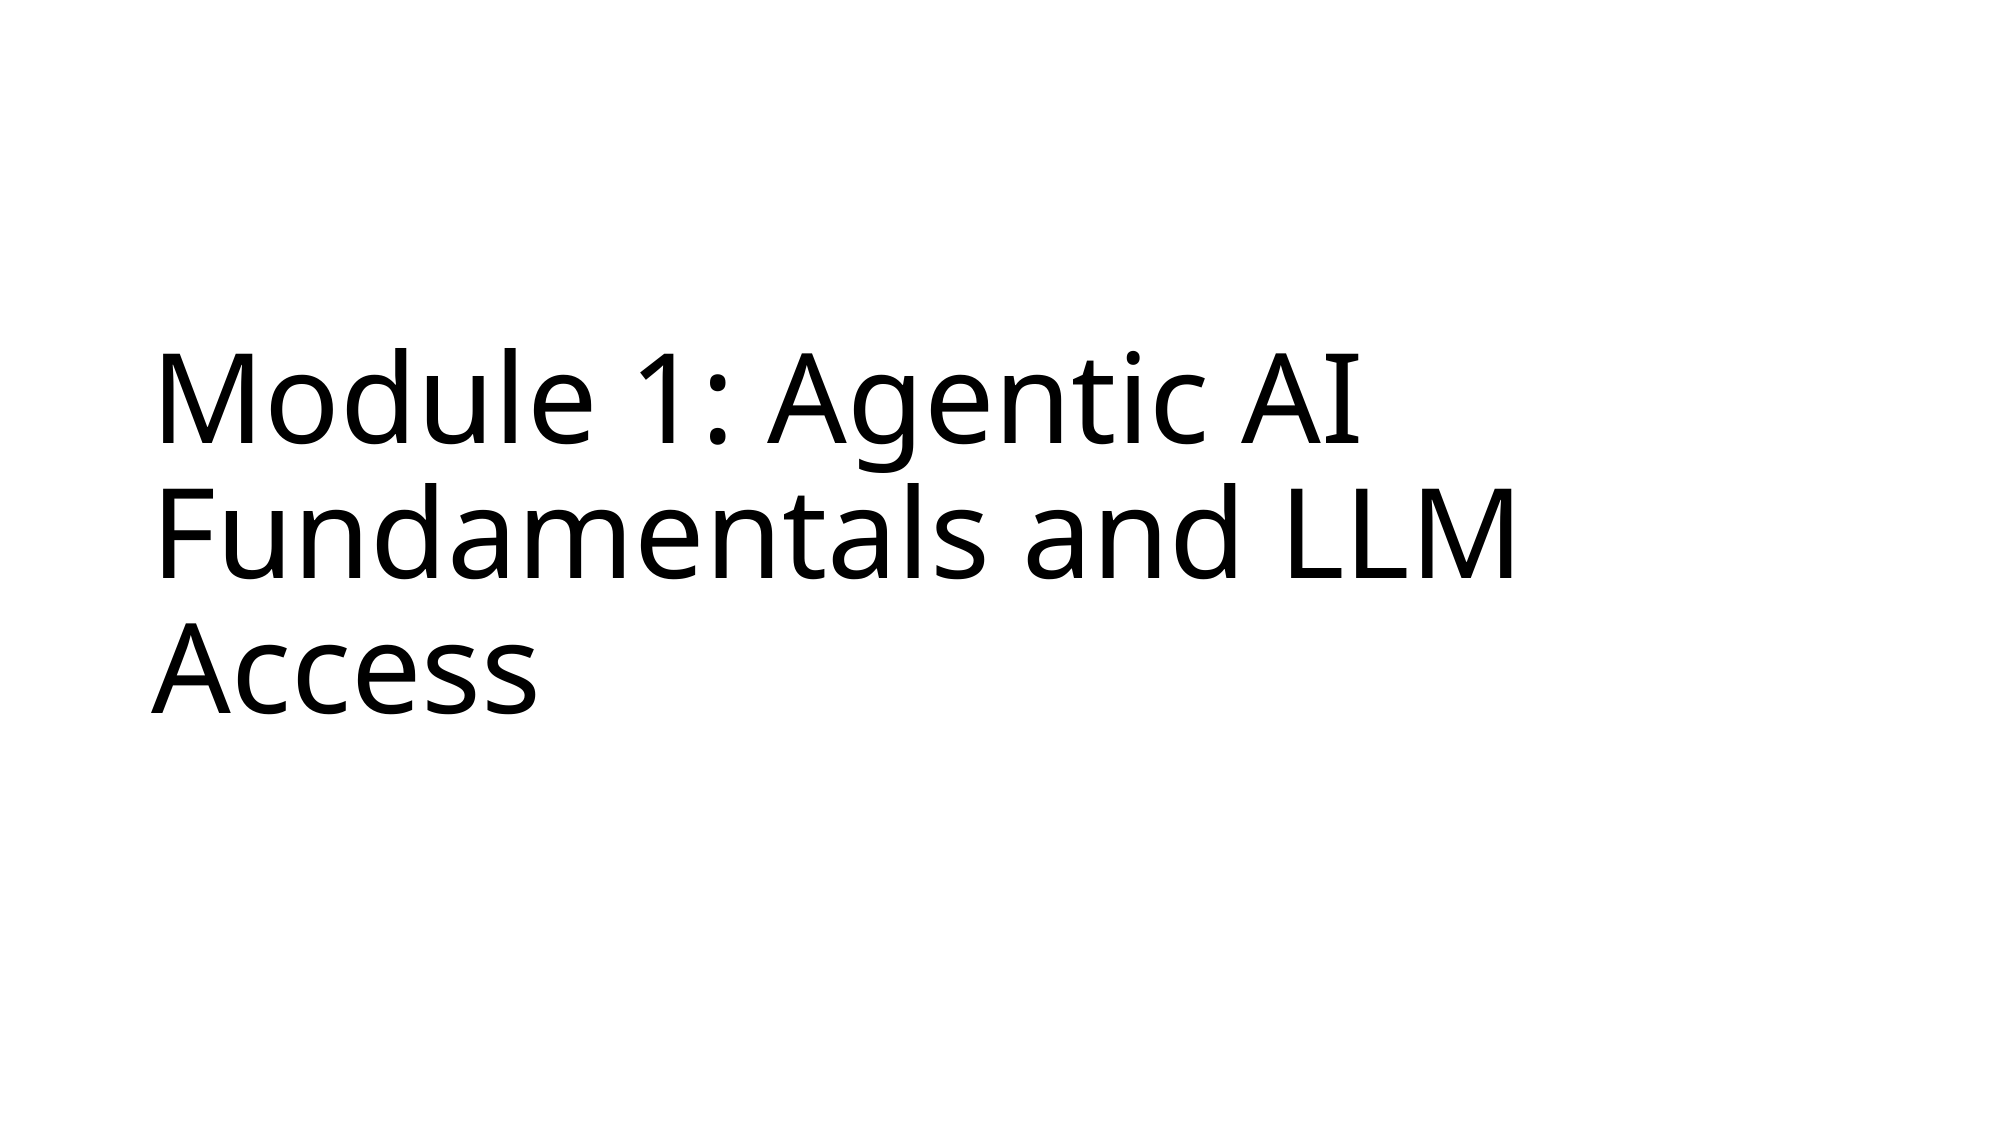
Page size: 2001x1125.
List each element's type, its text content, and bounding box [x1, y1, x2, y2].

title Module 1: Agentic AI Fundamentals and LLM Access [136, 280, 1862, 749]
